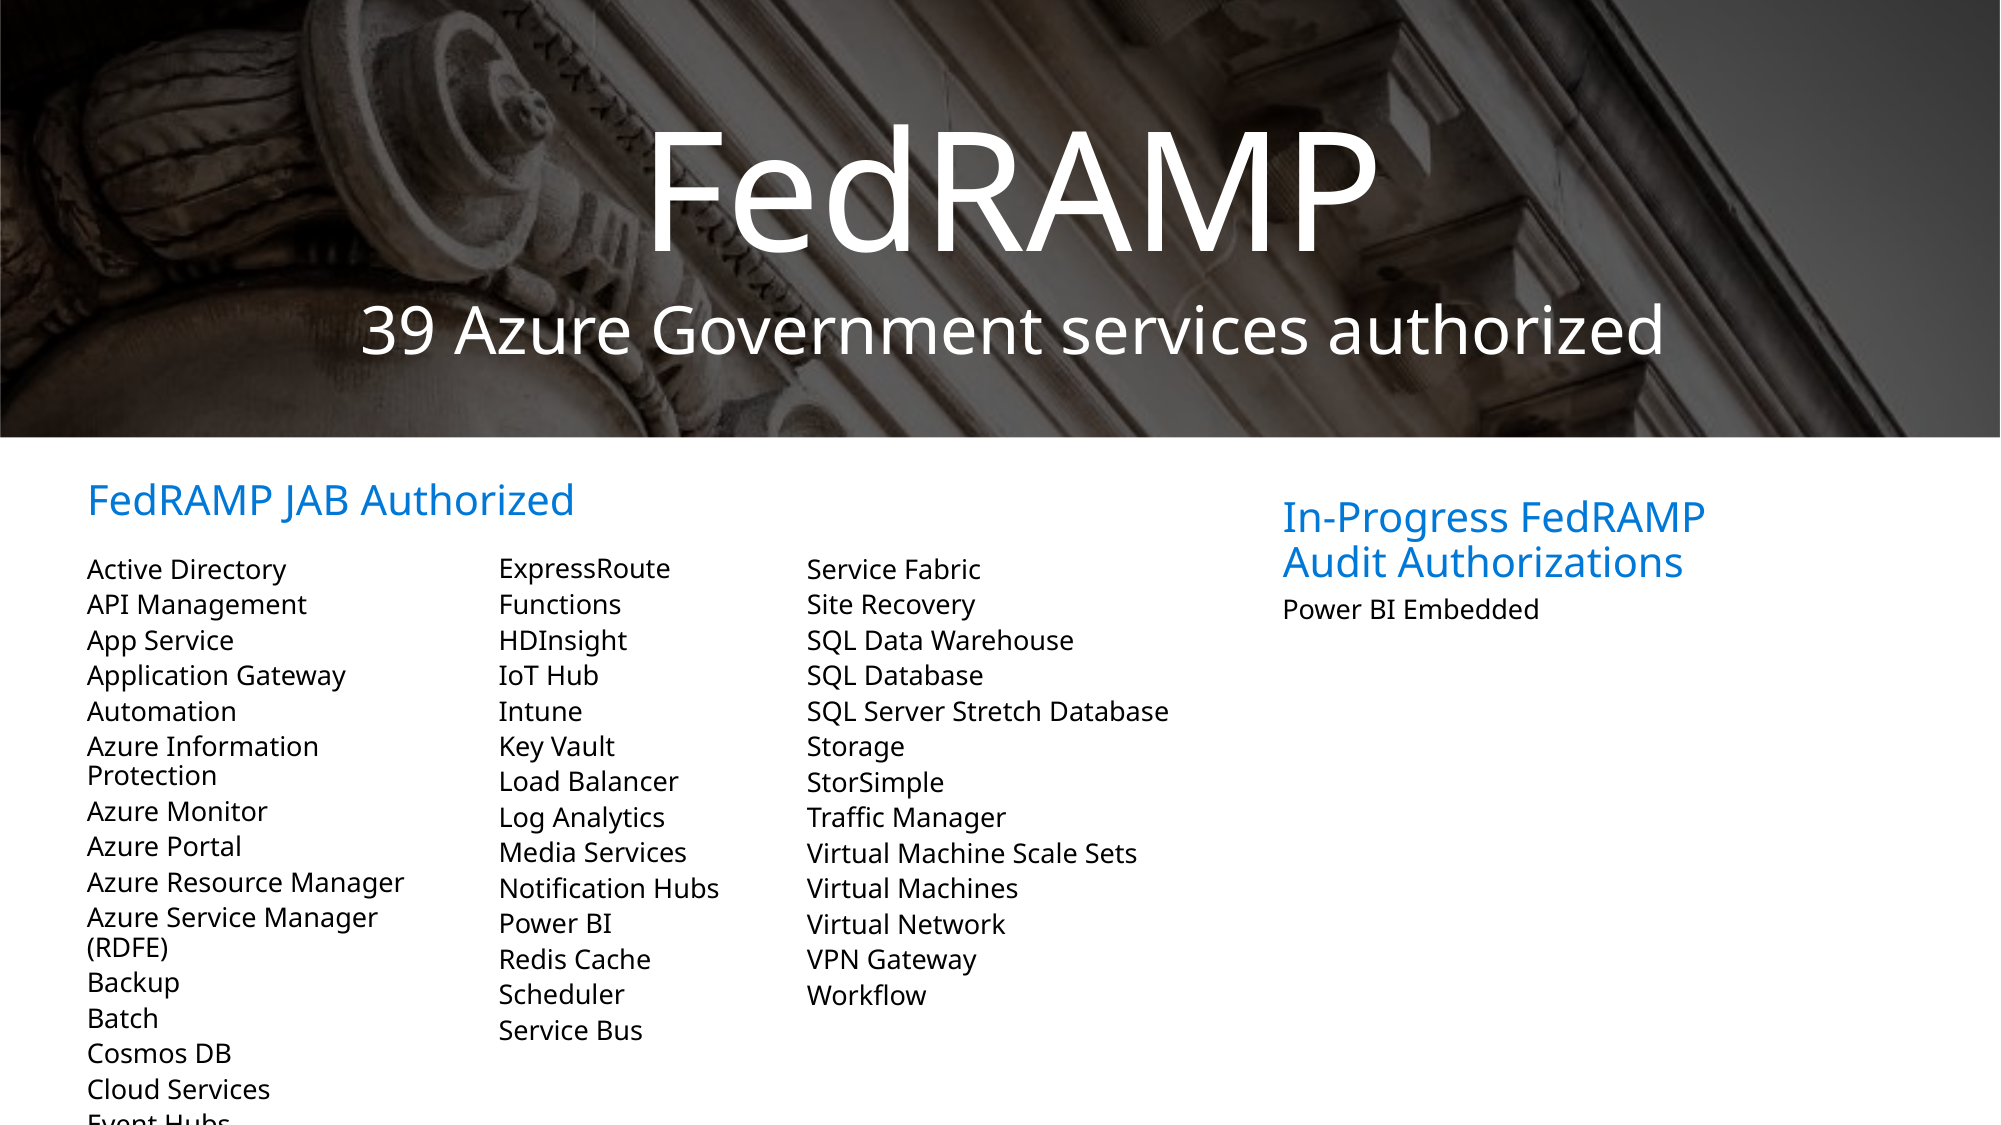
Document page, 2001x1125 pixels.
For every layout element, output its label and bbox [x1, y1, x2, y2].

picture [0, 0, 2000, 1125]
text_box [71, 464, 828, 1104]
text_box [73, 77, 1952, 378]
text_box [1266, 481, 1803, 811]
